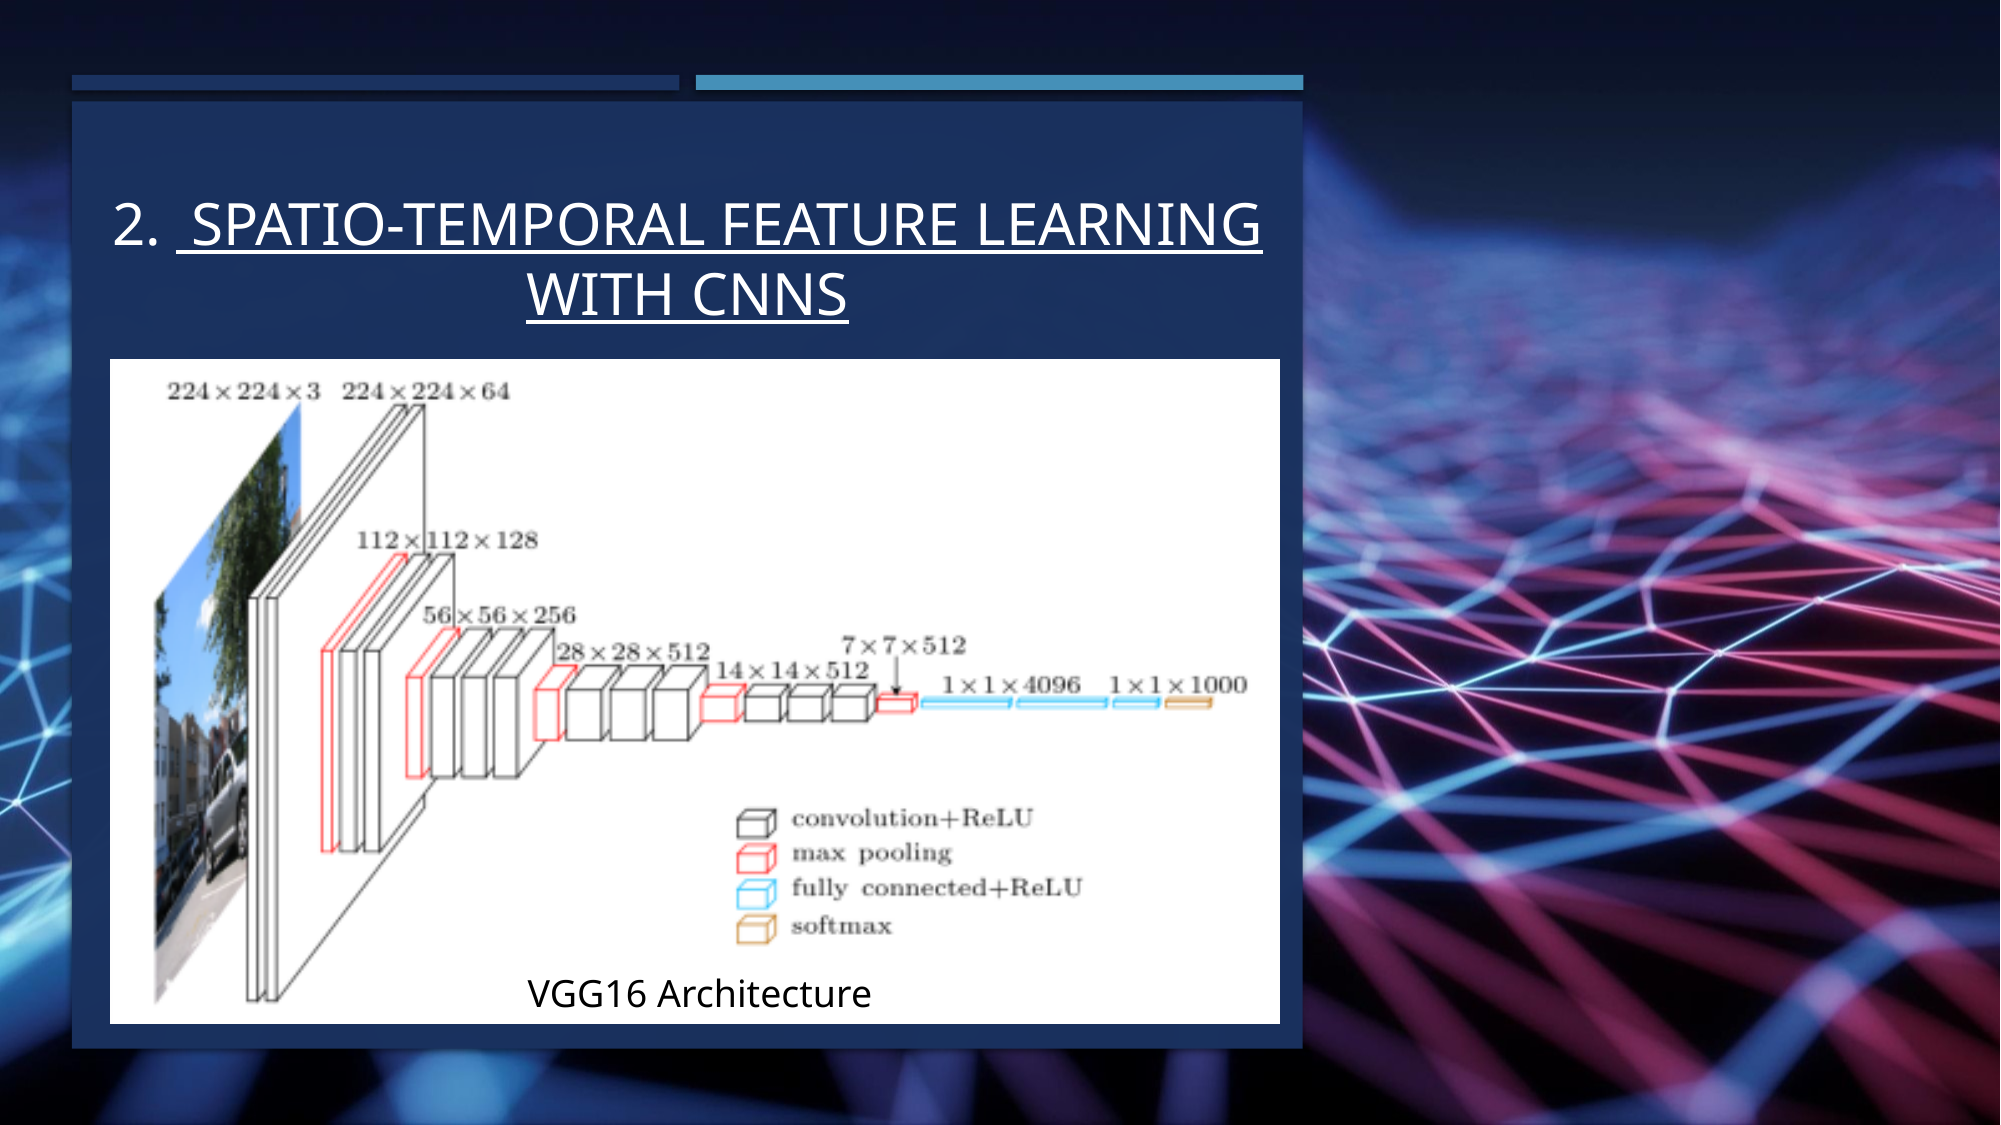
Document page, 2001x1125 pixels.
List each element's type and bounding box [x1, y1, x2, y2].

picture [0, 0, 2000, 1125]
list [110, 359, 1280, 1025]
text_box [71, 74, 1304, 1049]
